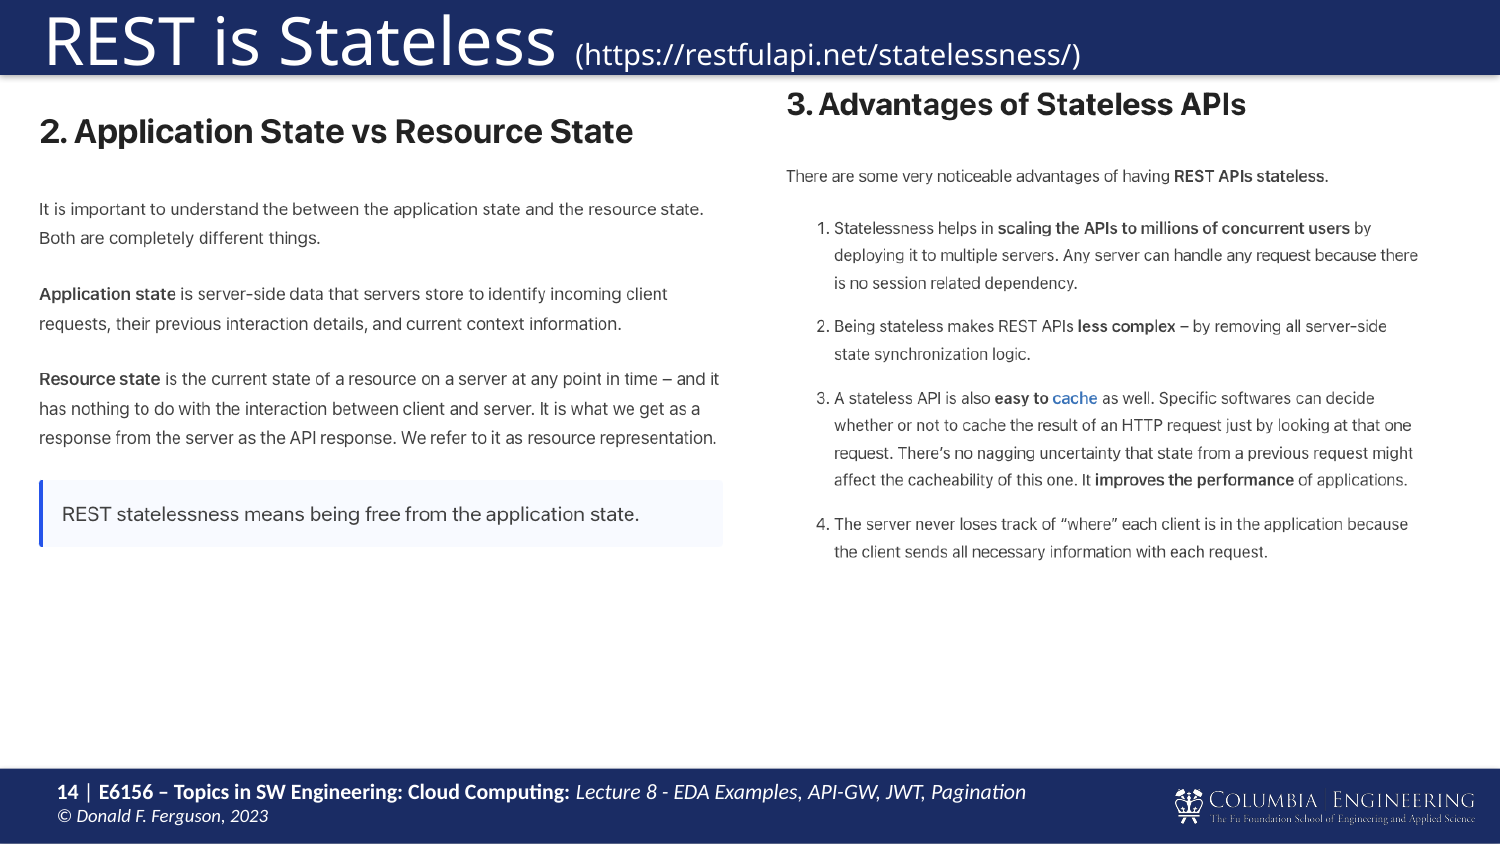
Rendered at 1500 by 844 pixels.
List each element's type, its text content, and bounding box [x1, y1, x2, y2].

picture [4, 96, 743, 569]
picture [752, 84, 1429, 593]
title REST is Stateless (https://restfulapi.net/statelessness/) [28, 0, 1450, 73]
